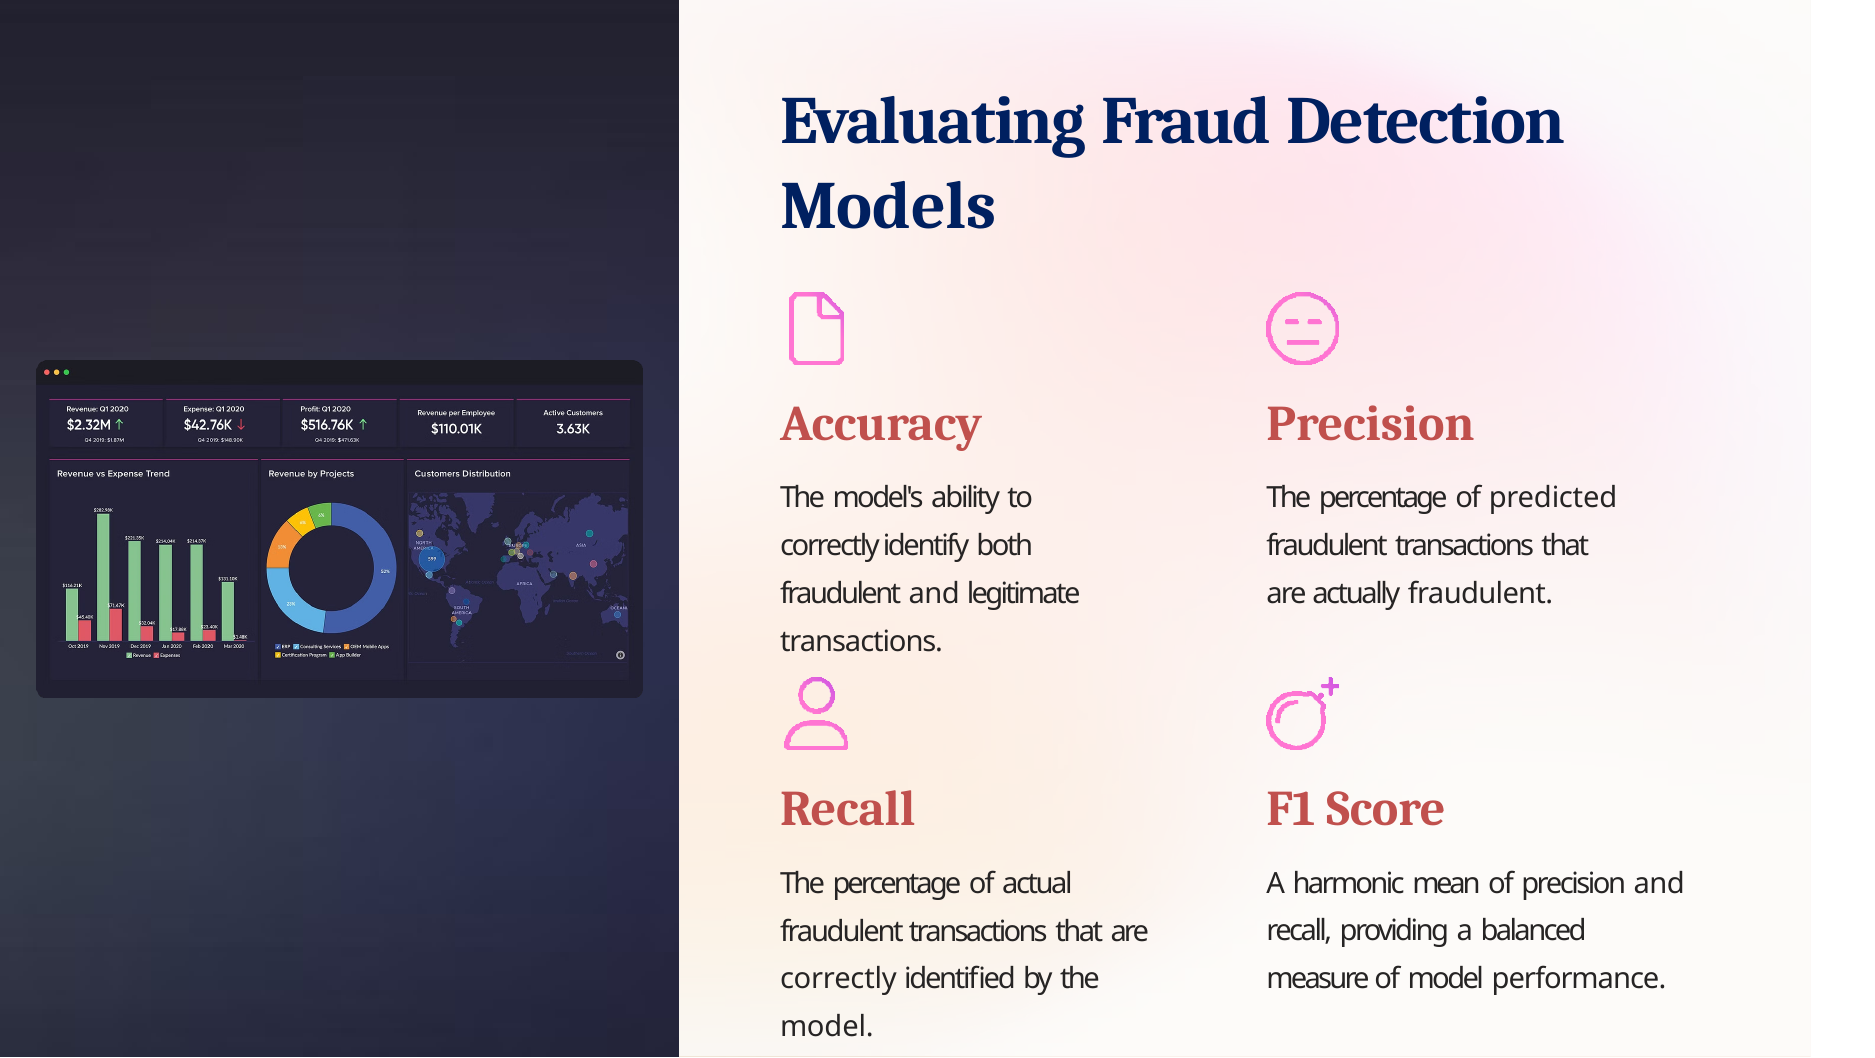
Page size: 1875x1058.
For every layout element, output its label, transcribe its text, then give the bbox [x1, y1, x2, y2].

picture [1265, 292, 1339, 366]
picture [0, 0, 679, 1057]
text_box Precision The percentage of predicted fraudulent transactions that are actually fraudulent. [1264, 387, 1632, 610]
text_box Accuracy The model's ability to correctly identify both fraudulent and legitimate transactions. [777, 387, 1135, 658]
title Evaluating Fraud Detection Models [777, 71, 1583, 250]
picture [784, 677, 848, 750]
text_box F1 Score A harmonic mean of precision and recall, providing a balanced measure of model performance. [1264, 772, 1690, 995]
picture [788, 292, 844, 366]
text_box Recall The percentage of actual fraudulent transactions that are correctly identified by the model. [777, 772, 1192, 1042]
picture [1265, 677, 1339, 750]
